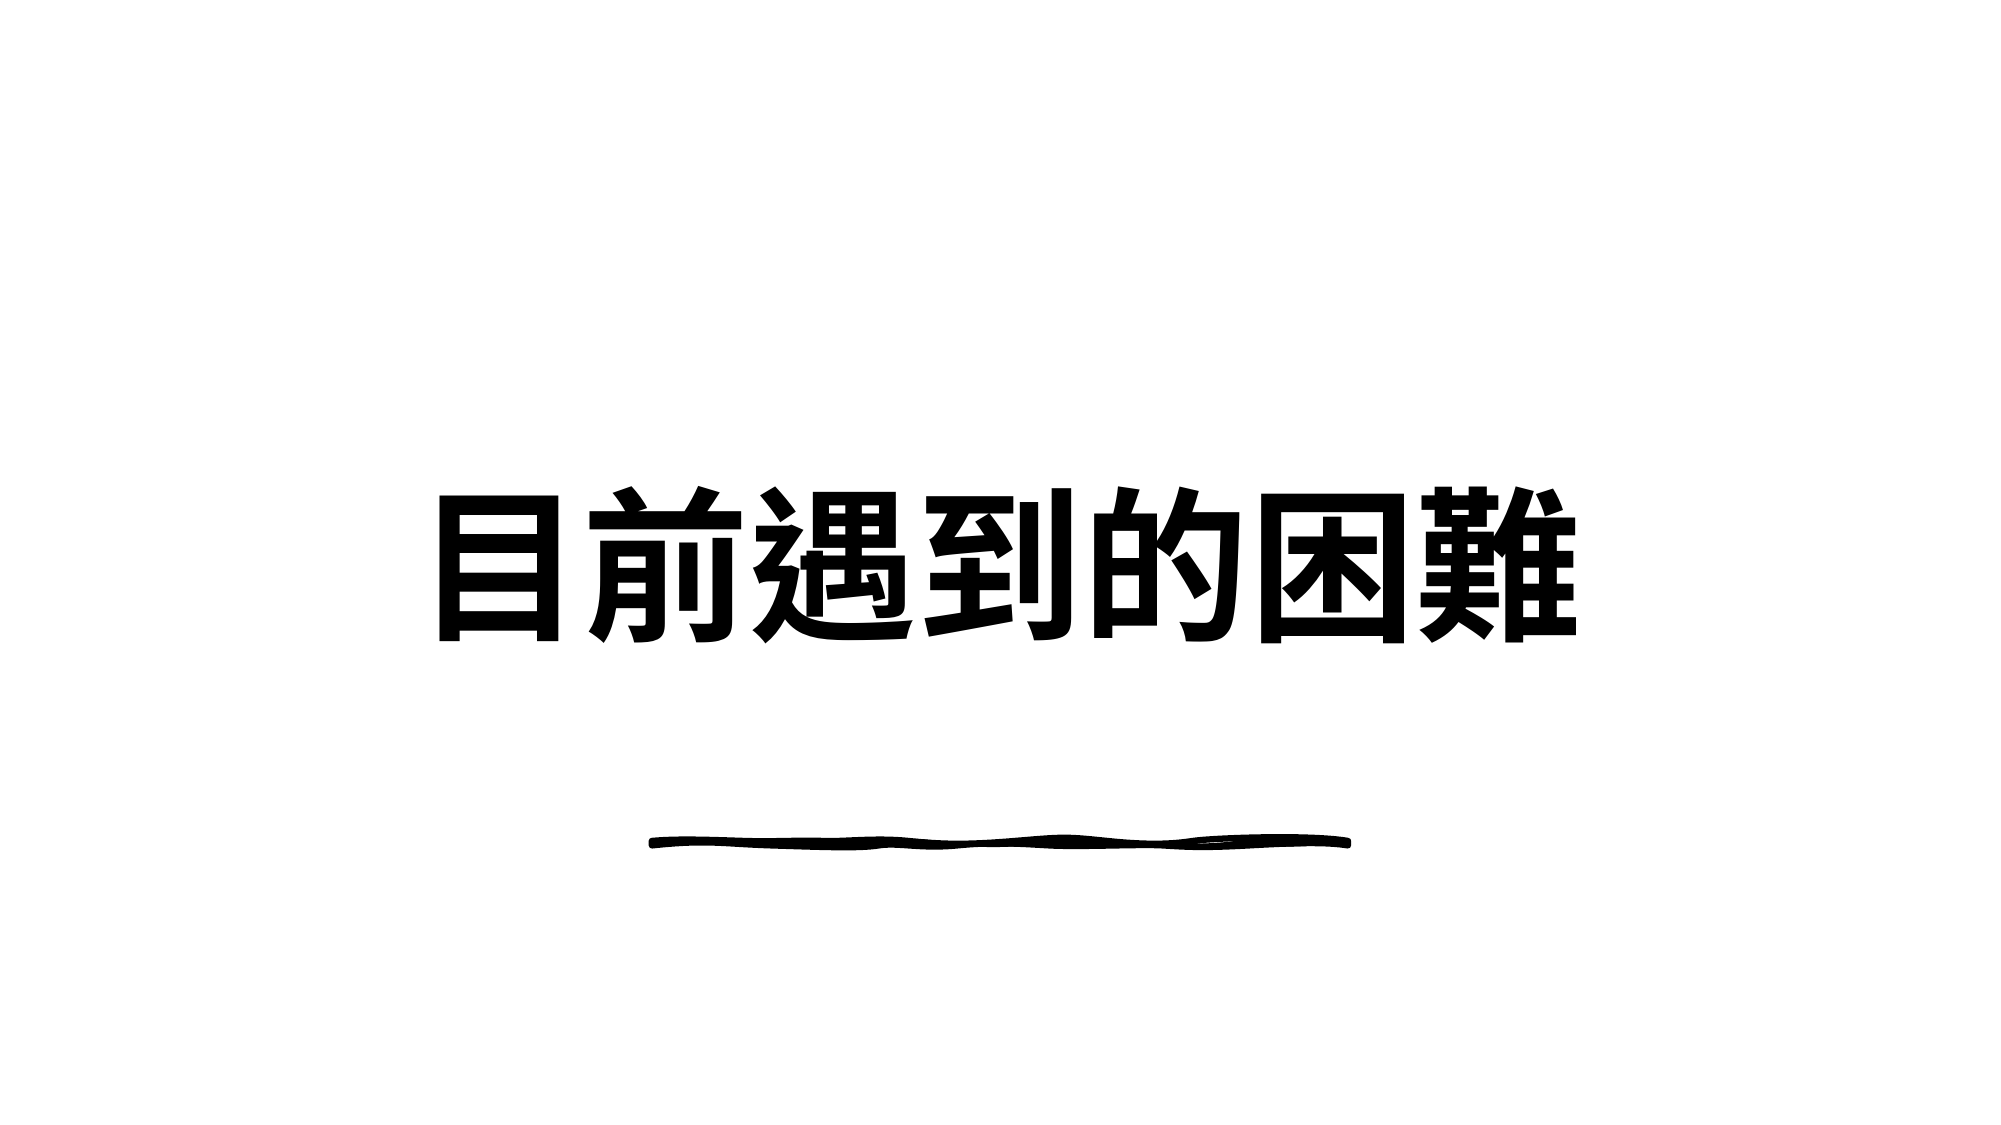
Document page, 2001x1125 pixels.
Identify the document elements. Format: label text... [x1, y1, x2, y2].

title 目前遇到的困難 [361, 283, 1638, 840]
